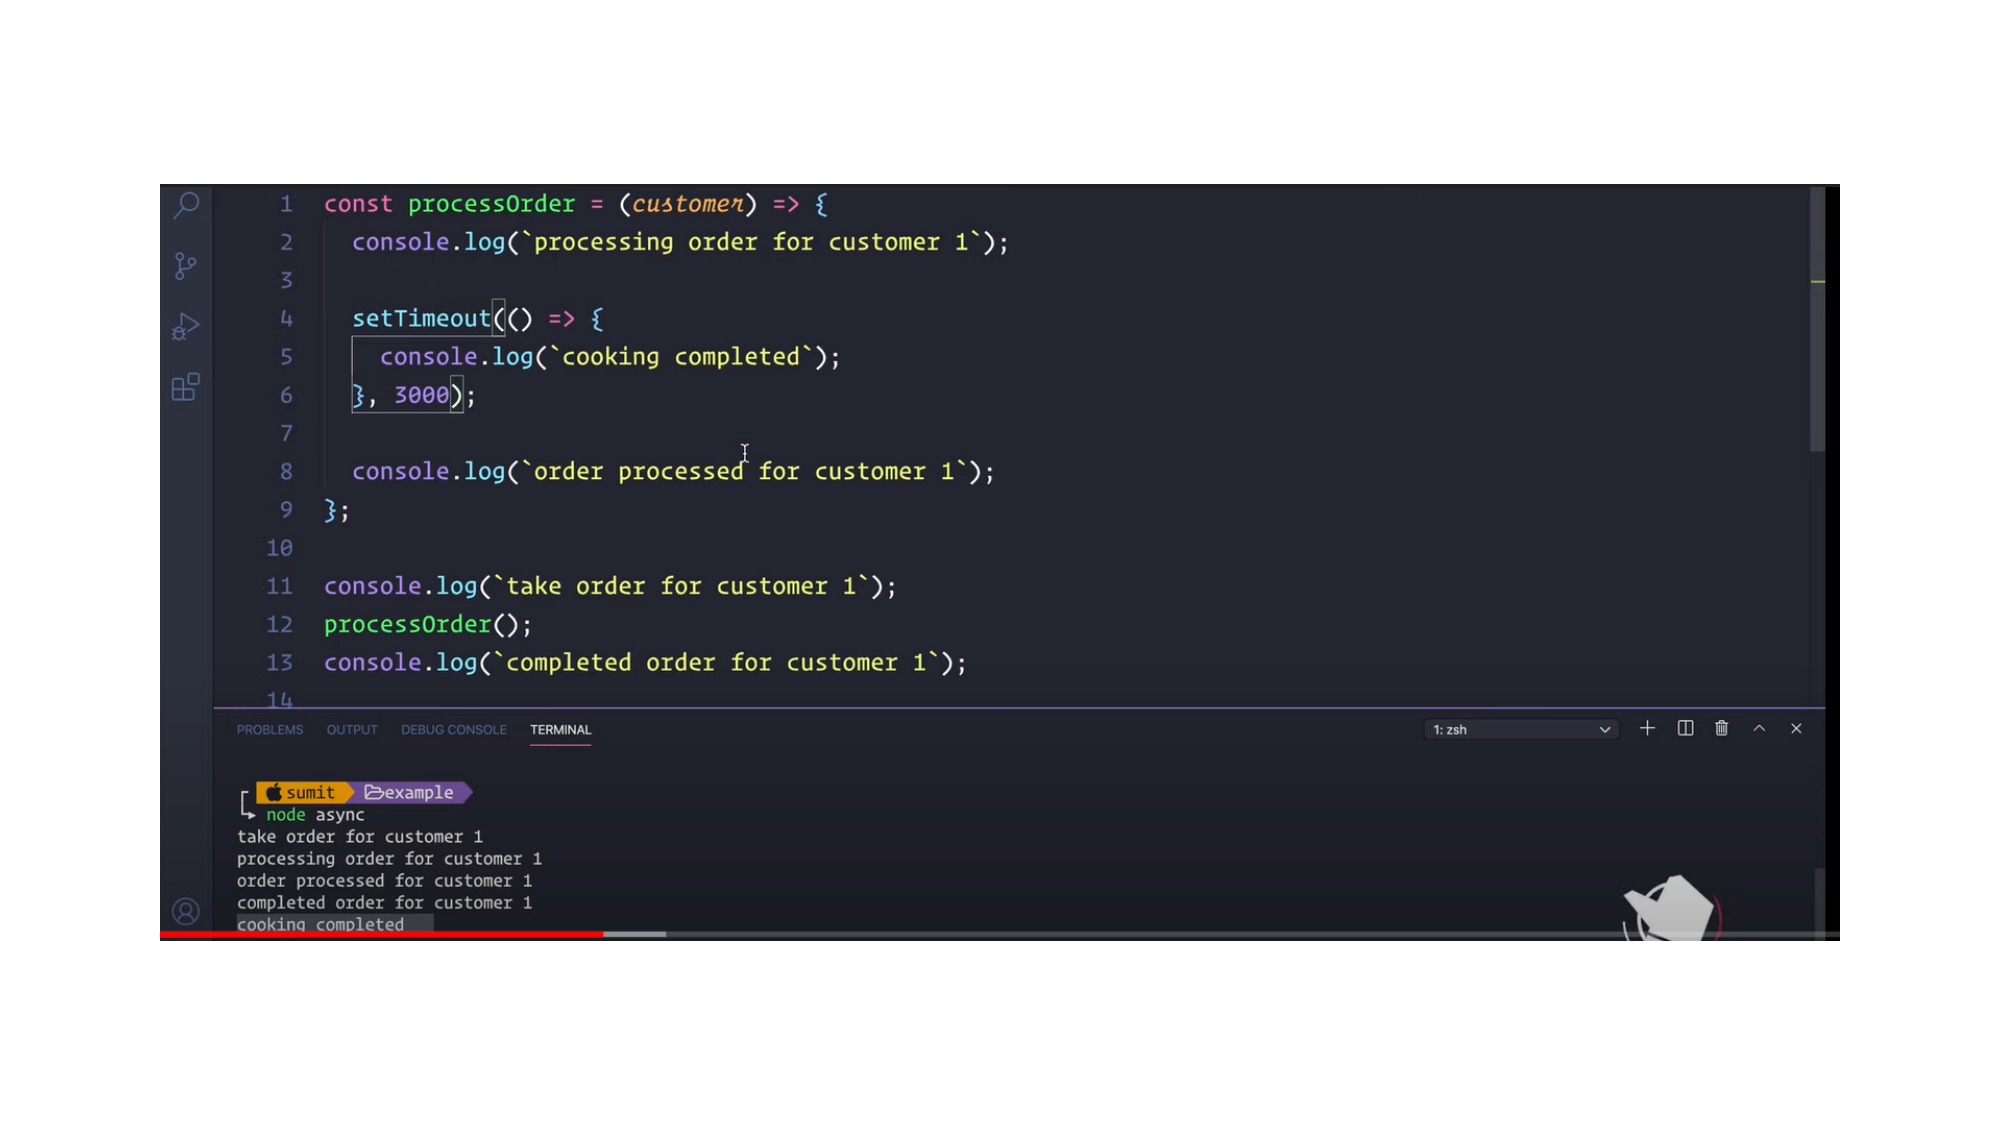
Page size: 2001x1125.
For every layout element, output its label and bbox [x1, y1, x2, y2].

picture [160, 184, 1840, 941]
